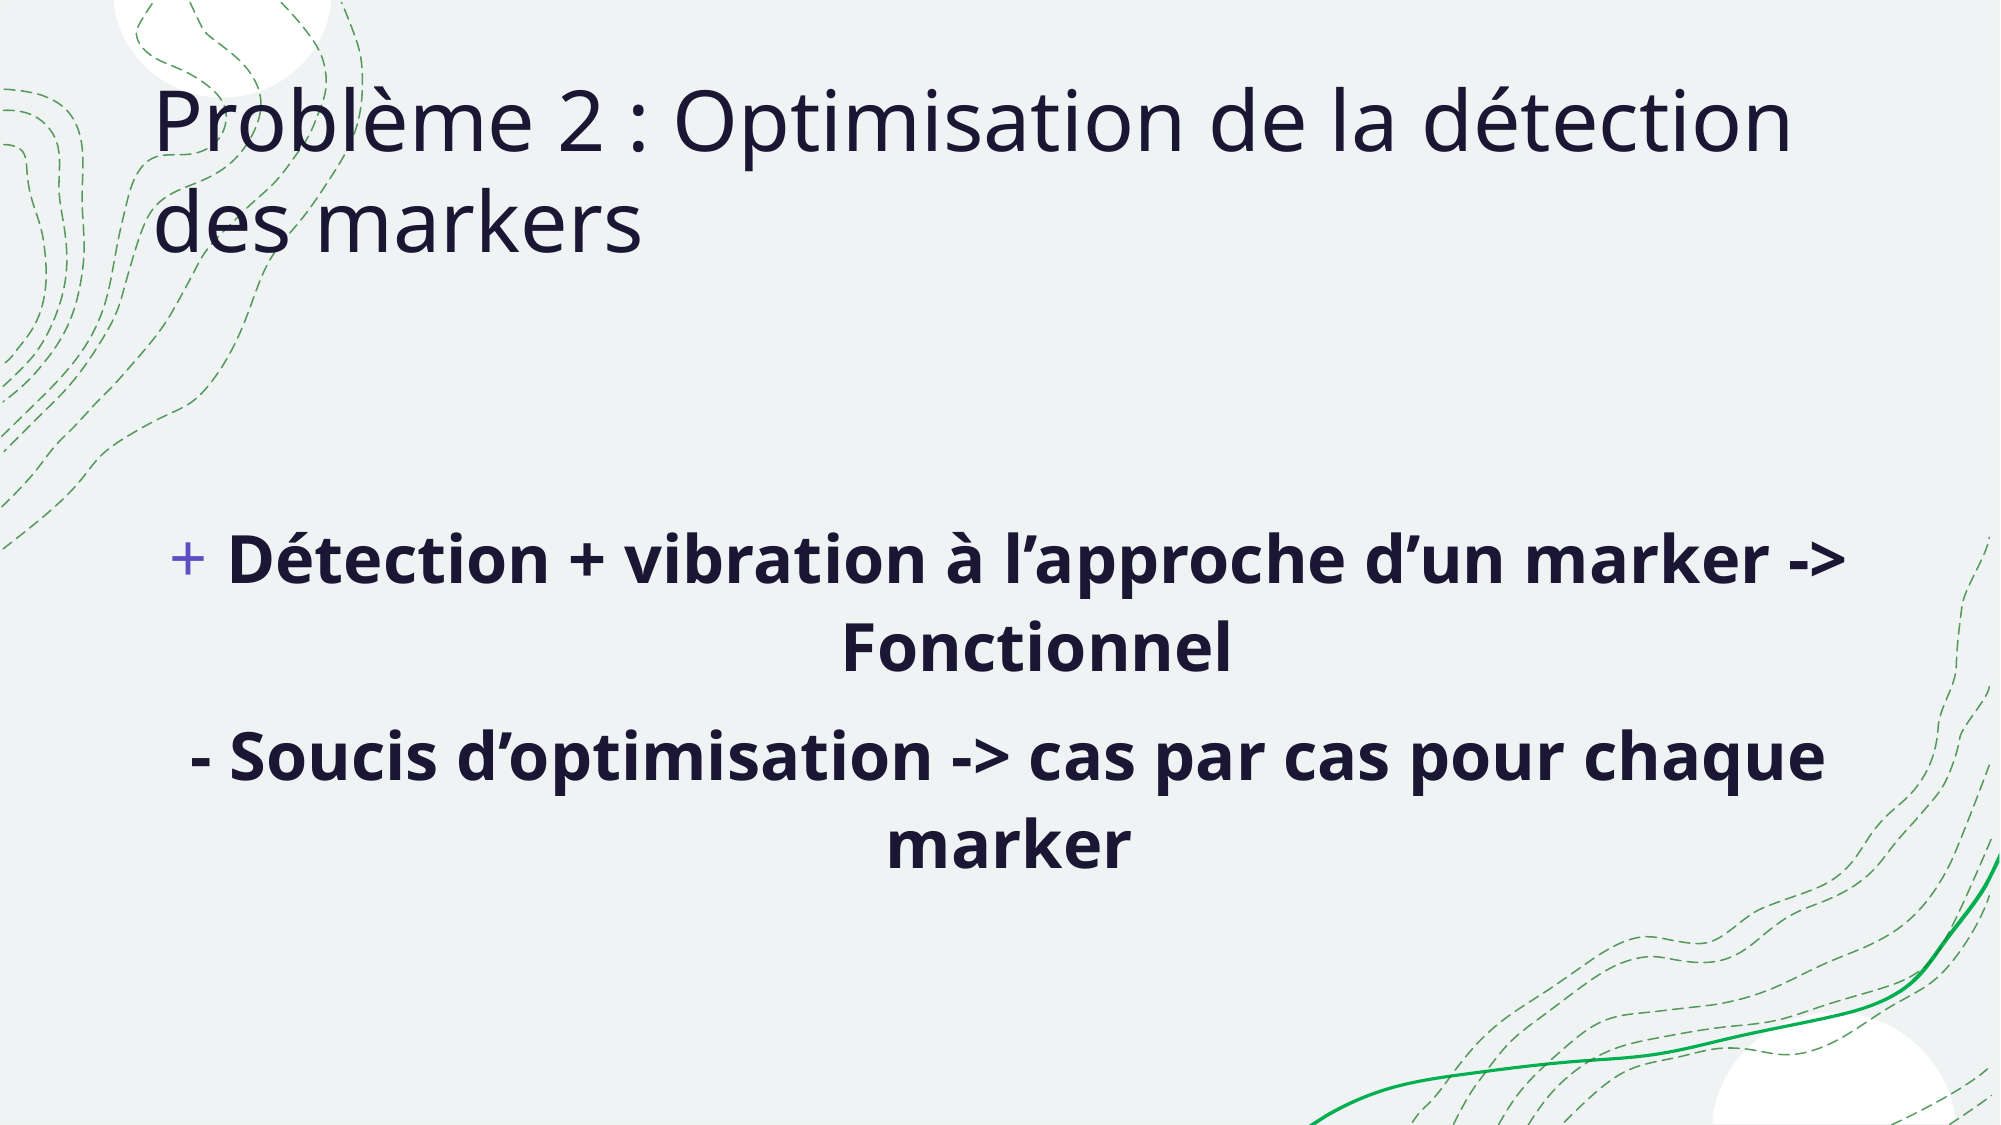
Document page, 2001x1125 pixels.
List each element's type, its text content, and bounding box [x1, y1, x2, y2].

list Détection + vibration à l’approche d’un marker -> Fonctionnel - Soucis d’optimisation -> cas par cas pour chaque marker [35, 501, 1965, 1125]
title Problème 2 : Optimisation de la détection des markers [137, 59, 1863, 278]
